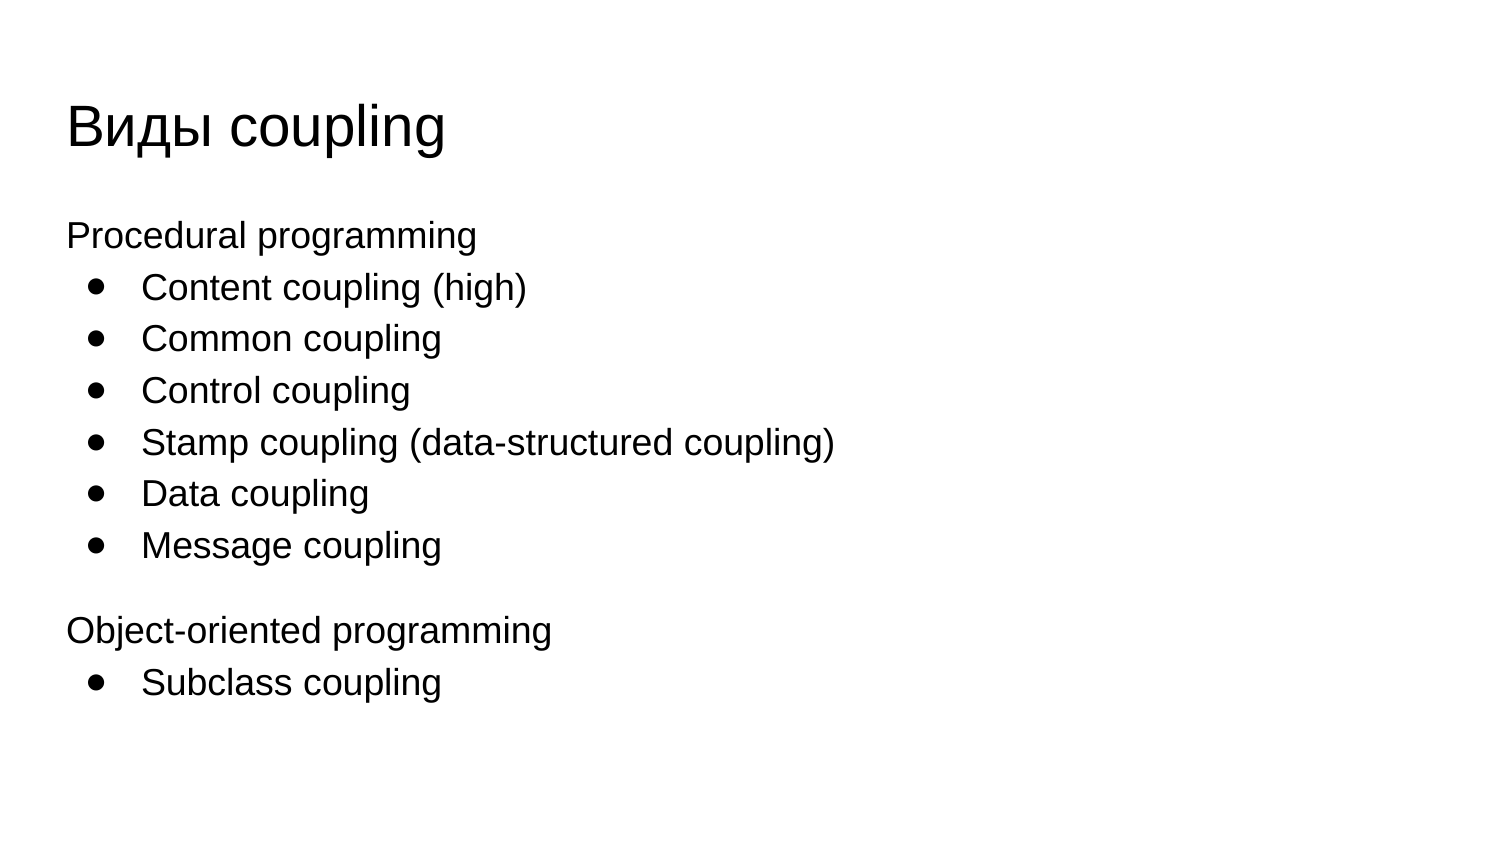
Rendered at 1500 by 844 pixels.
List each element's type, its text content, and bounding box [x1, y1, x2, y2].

list Procedural programming Content coupling (high) Common coupling Control coupling Stamp coupling (data-structured coupling) Data coupling Message coupling Object-oriented programming Subclass coupling [51, 189, 1449, 750]
title Виды coupling [51, 72, 1449, 167]
